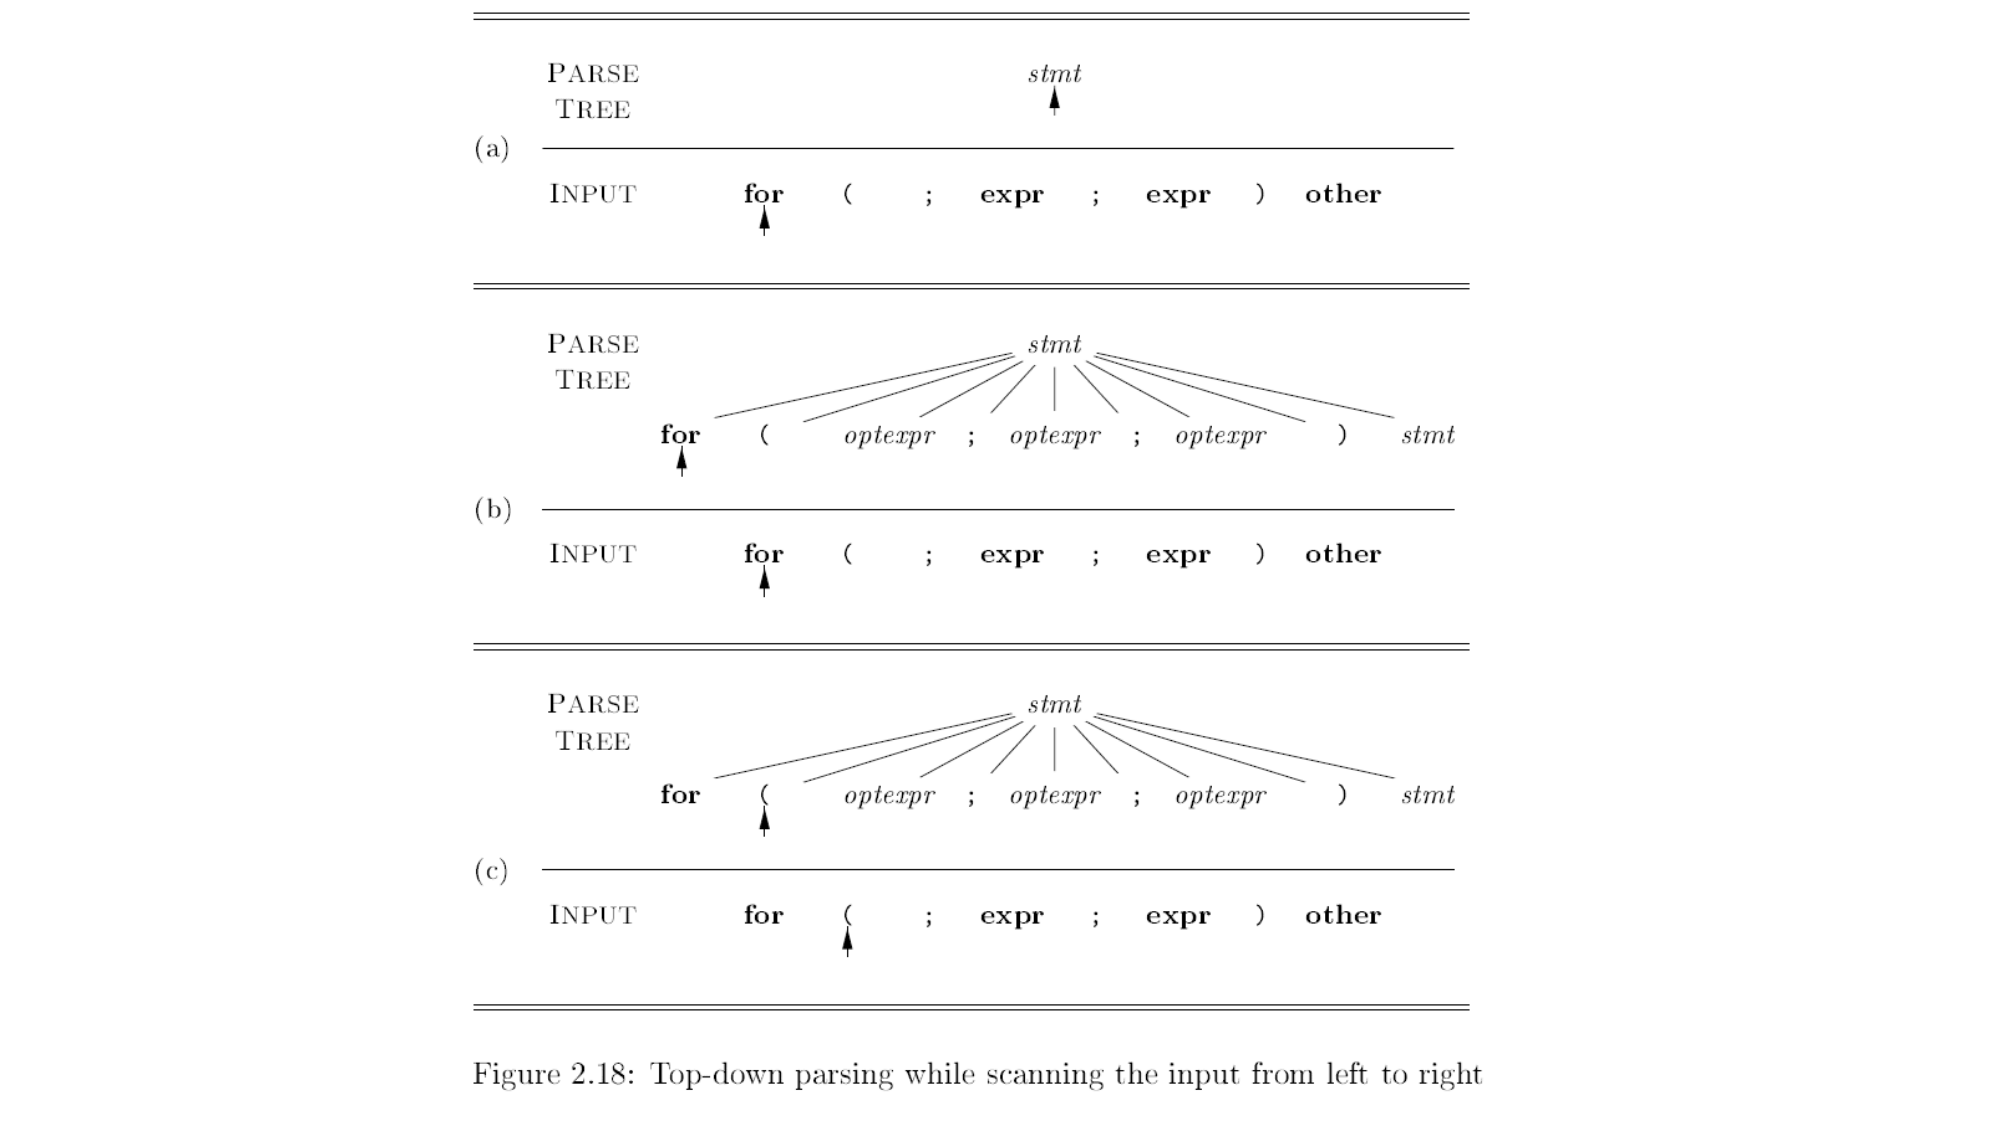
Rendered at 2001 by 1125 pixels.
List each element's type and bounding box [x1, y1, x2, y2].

picture [449, 0, 1520, 1094]
